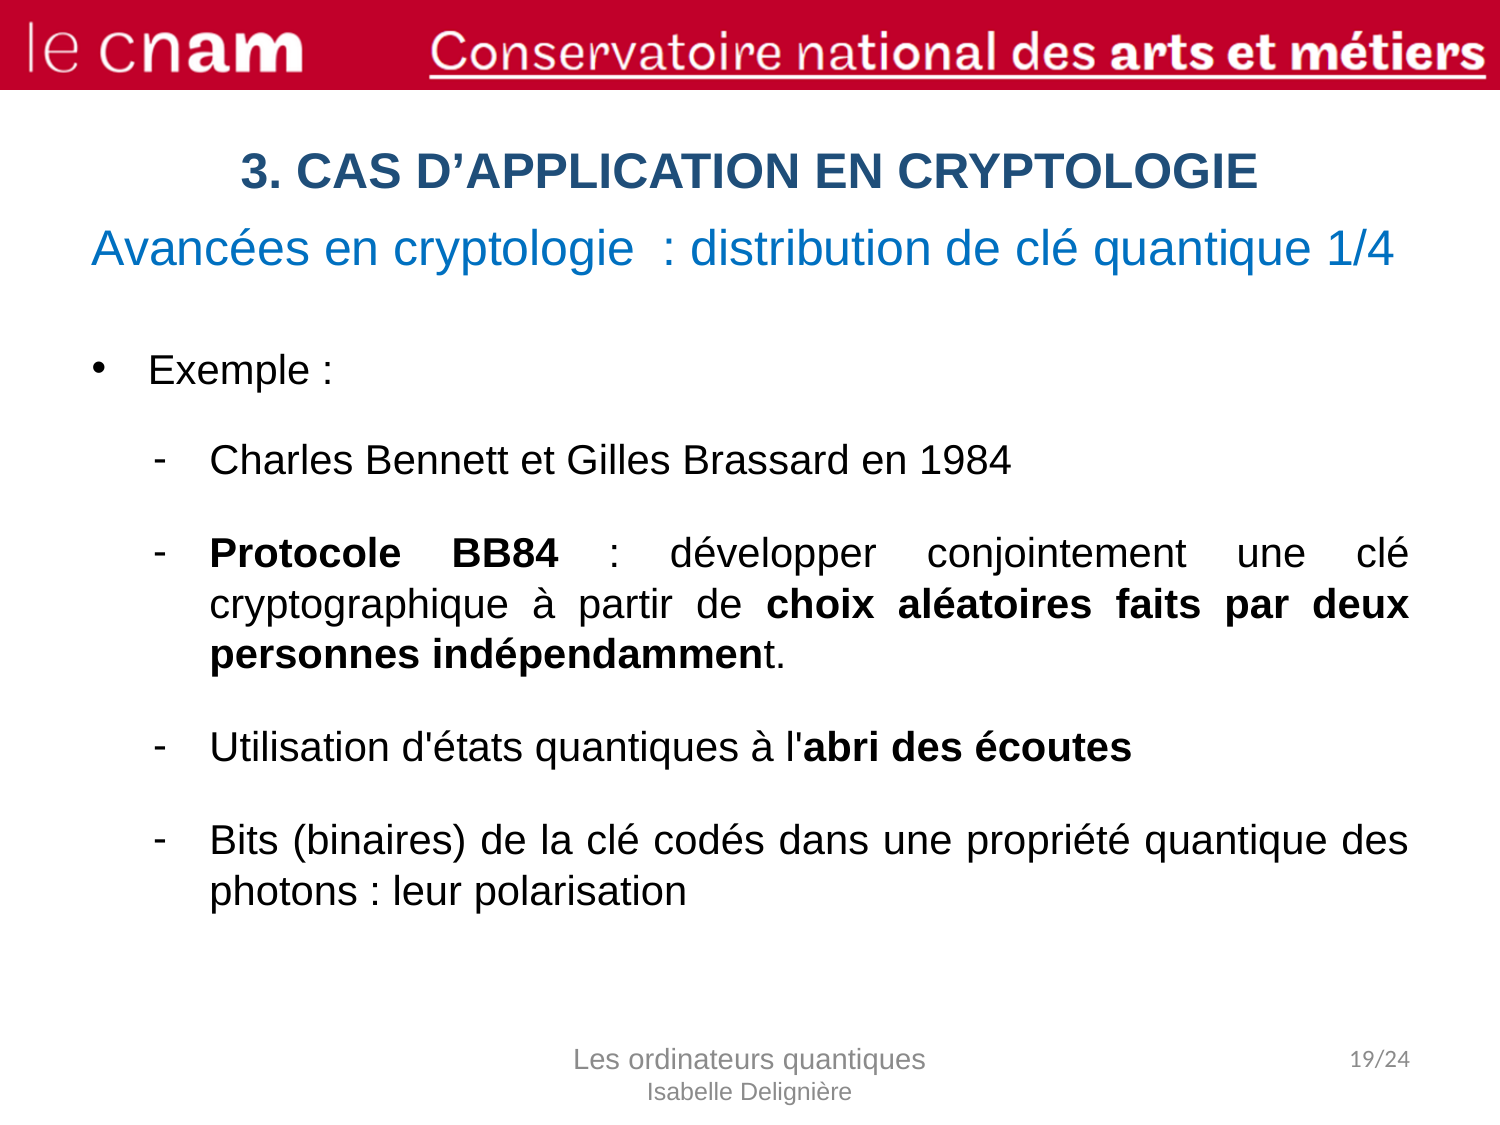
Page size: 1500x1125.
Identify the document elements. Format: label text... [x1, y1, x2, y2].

title 3. CAS D’APPLICATION EN CRYPTOLOGIE [75, 99, 1425, 233]
list Avancées en cryptologie : distribution de clé quantique 1/4 Exemple : Charles Bennett et Gilles Brassard en 1984 Protocole BB84 : développer conjointement une clé cryptographique à partir de choix aléatoires faits par deux personnes indépendamment. Utilisation d'états quantiques à l'abri des écoutes Bits (binaires) de la clé codés dans une propriété quantique des photons : leur polarisation [76, 208, 1425, 1005]
picture [0, 0, 1500, 90]
footer Les ordinateurs quantiques Isabelle Delignière [512, 1042, 988, 1103]
slide_number 19/24 [1074, 1042, 1425, 1103]
